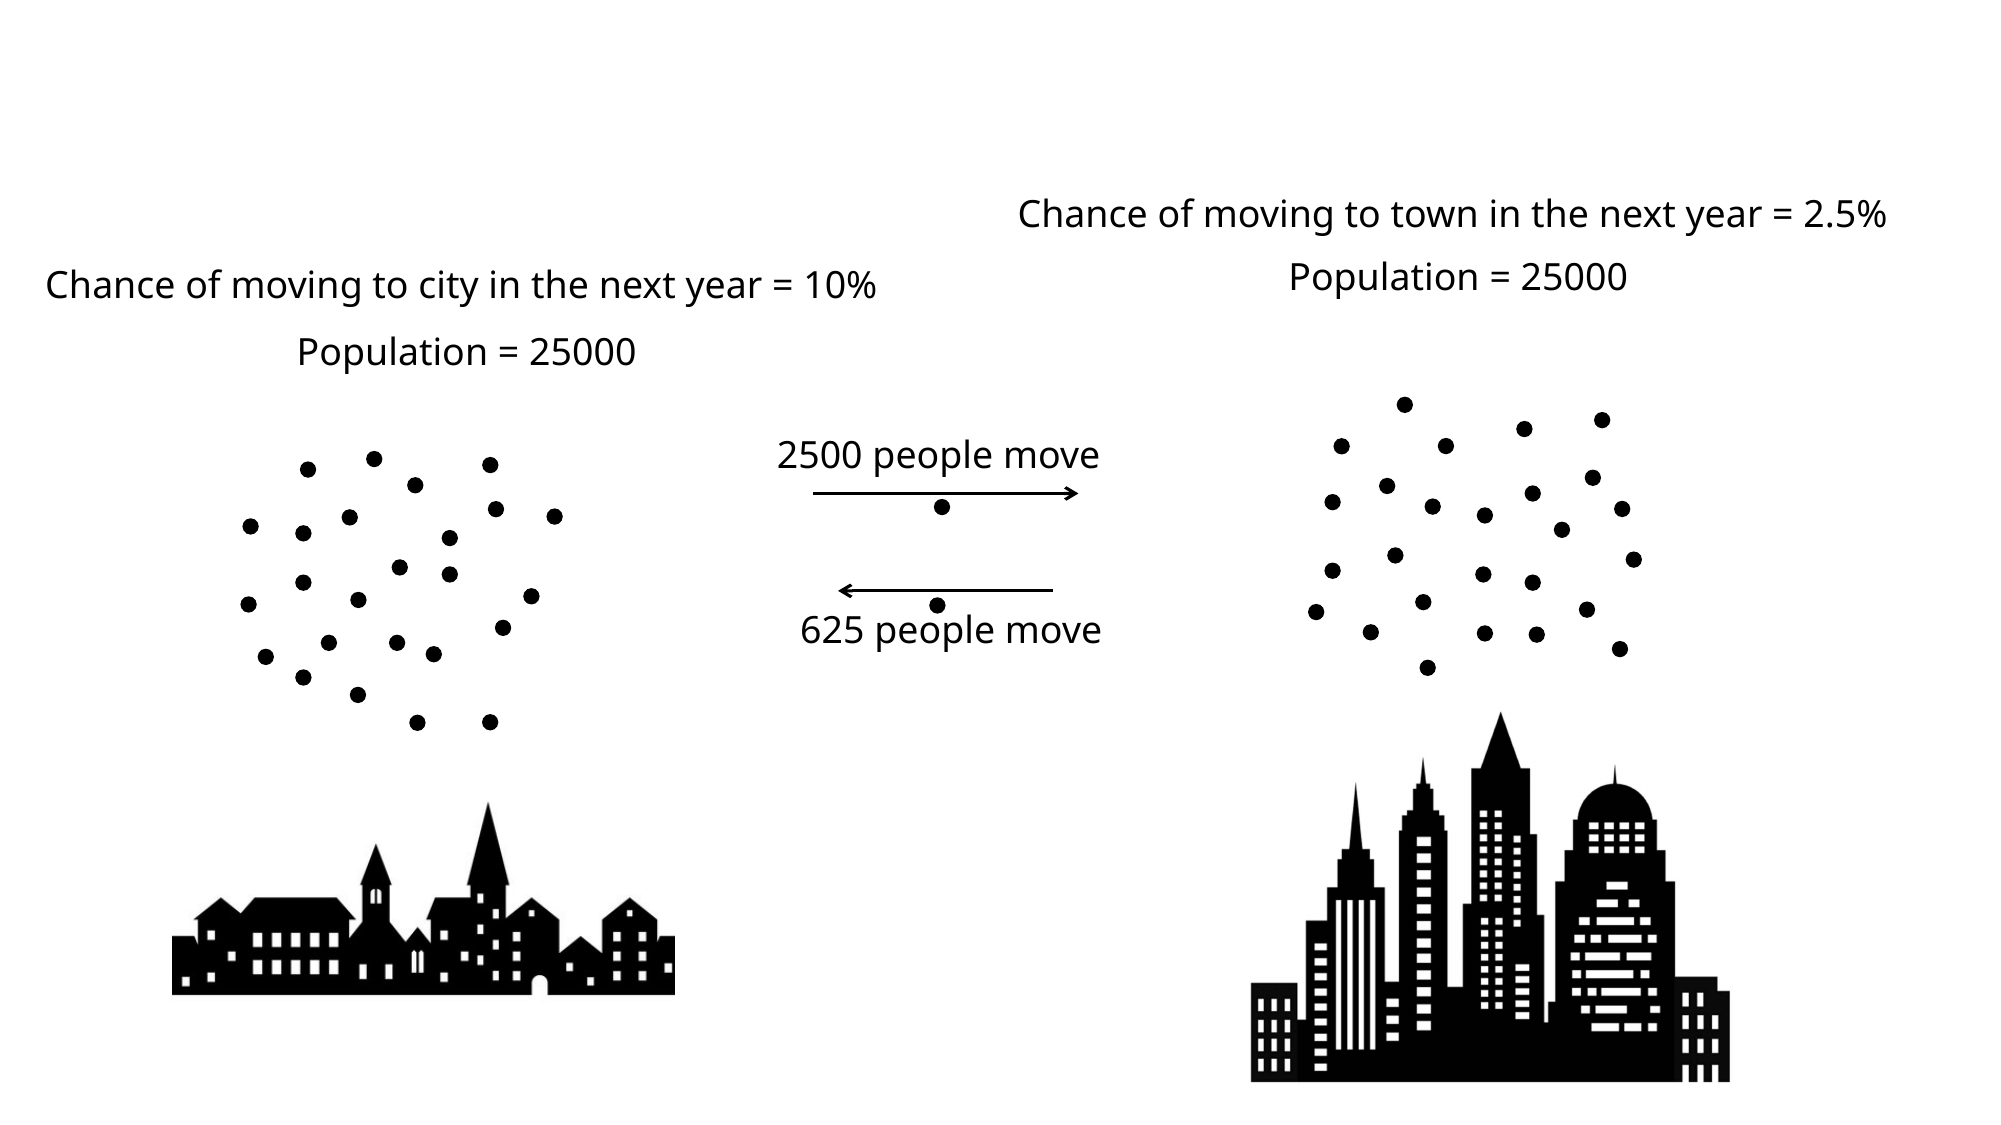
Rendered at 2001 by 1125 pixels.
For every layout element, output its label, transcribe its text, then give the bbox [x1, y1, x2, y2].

text_box [387, 633, 407, 653]
text_box [521, 586, 542, 607]
picture [1179, 588, 1791, 1119]
text_box [439, 564, 460, 585]
text_box [927, 595, 948, 616]
text_box [1552, 520, 1572, 540]
text_box [1583, 467, 1603, 488]
text_box Chance of moving to town in the next year = 2.5% [1002, 182, 1914, 243]
text_box [1377, 476, 1397, 496]
text_box [1422, 496, 1443, 517]
text_box [439, 528, 460, 548]
text_box [1436, 436, 1456, 456]
text_box [255, 647, 276, 659]
text_box [1331, 436, 1352, 457]
text_box [1514, 419, 1535, 439]
text_box [1395, 395, 1415, 415]
text_box [486, 499, 506, 520]
text_box Chance of moving to city in the next year = 10% [30, 254, 903, 314]
text_box [364, 449, 385, 469]
text_box [480, 455, 501, 475]
text_box [423, 644, 444, 659]
text_box [238, 594, 259, 615]
text_box [1322, 492, 1343, 512]
text_box [293, 523, 314, 544]
text_box [405, 475, 426, 496]
text_box [1623, 549, 1644, 570]
text_box [932, 497, 952, 517]
text_box [544, 506, 565, 527]
text_box [319, 633, 339, 653]
text_box [389, 557, 410, 578]
text_box 625 people move [785, 598, 1118, 659]
picture [171, 659, 676, 1037]
text_box [339, 507, 360, 528]
text_box [1522, 483, 1543, 504]
text_box [1473, 564, 1494, 585]
text_box 2500 people move [762, 423, 1116, 484]
text_box [293, 572, 314, 593]
text_box [1522, 572, 1543, 588]
text_box [1612, 499, 1633, 519]
text_box [493, 618, 513, 638]
text_box [298, 459, 318, 480]
text_box Population = 25000 [281, 320, 652, 380]
text_box Population = 25000 [1273, 245, 1644, 306]
text_box [348, 590, 369, 610]
text_box [240, 516, 261, 537]
text_box [1592, 410, 1612, 430]
text_box [1475, 505, 1495, 526]
text_box [1322, 560, 1343, 581]
text_box [1385, 545, 1406, 566]
